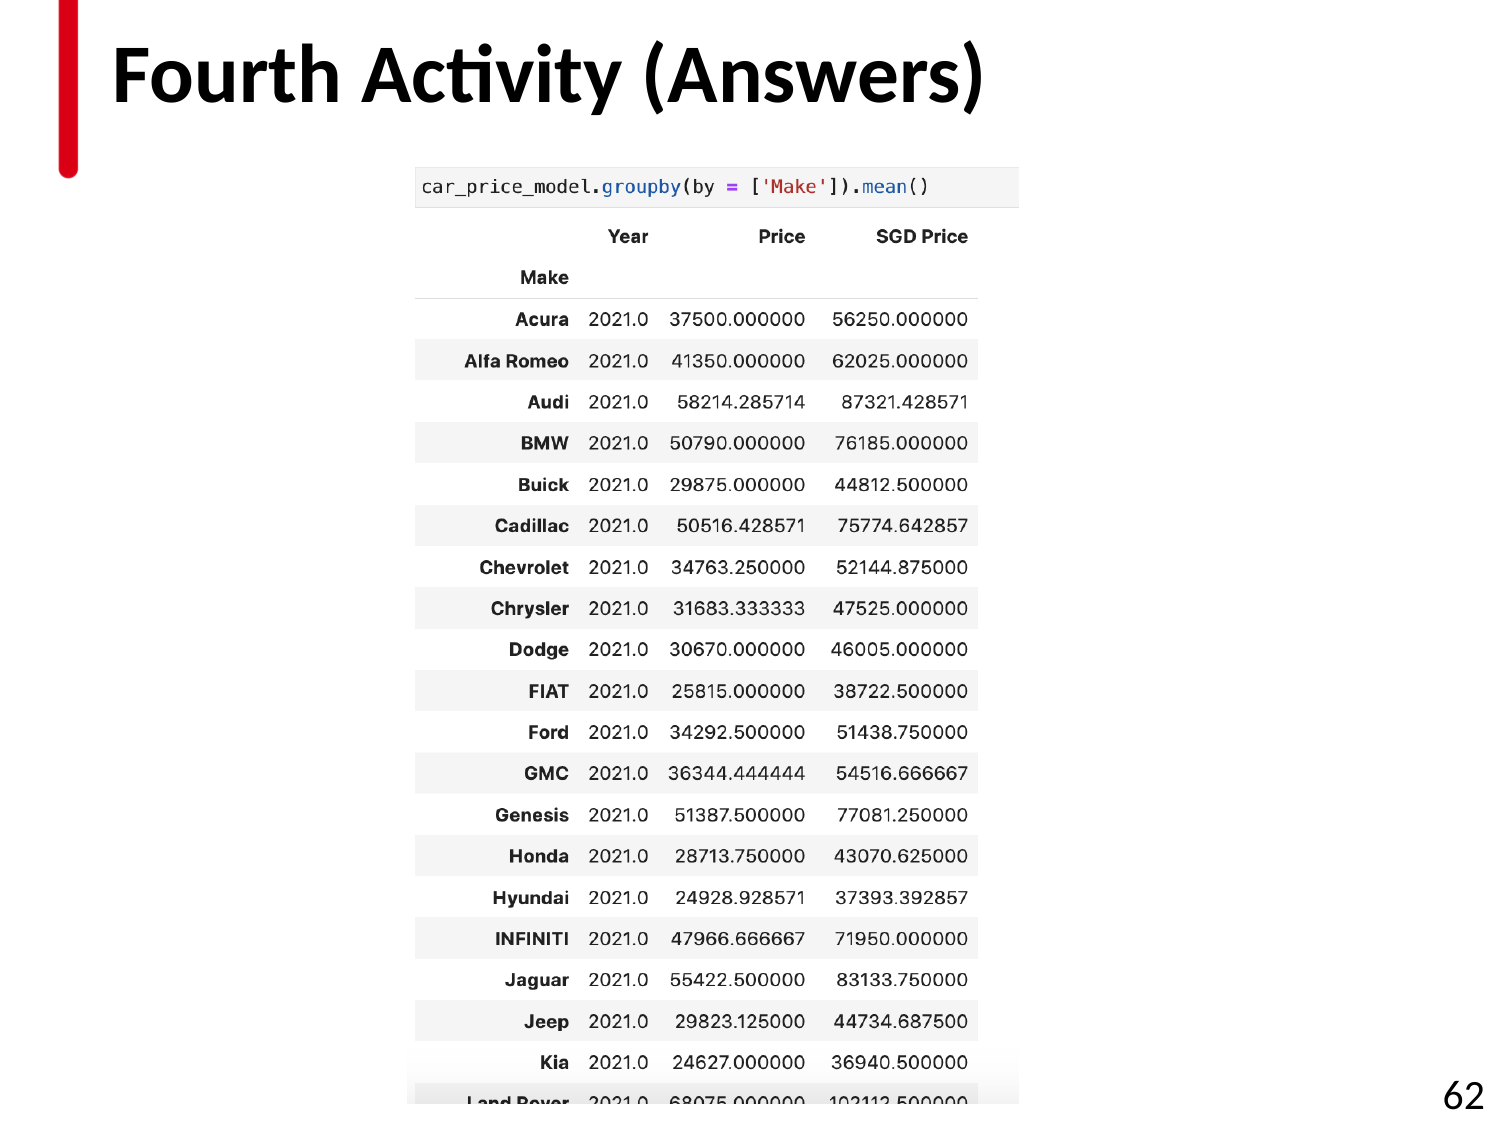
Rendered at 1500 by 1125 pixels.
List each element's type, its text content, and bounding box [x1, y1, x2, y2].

title Fourth Activity (Answers) [97, 0, 1500, 138]
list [407, 159, 1020, 1104]
picture [57, 0, 81, 200]
